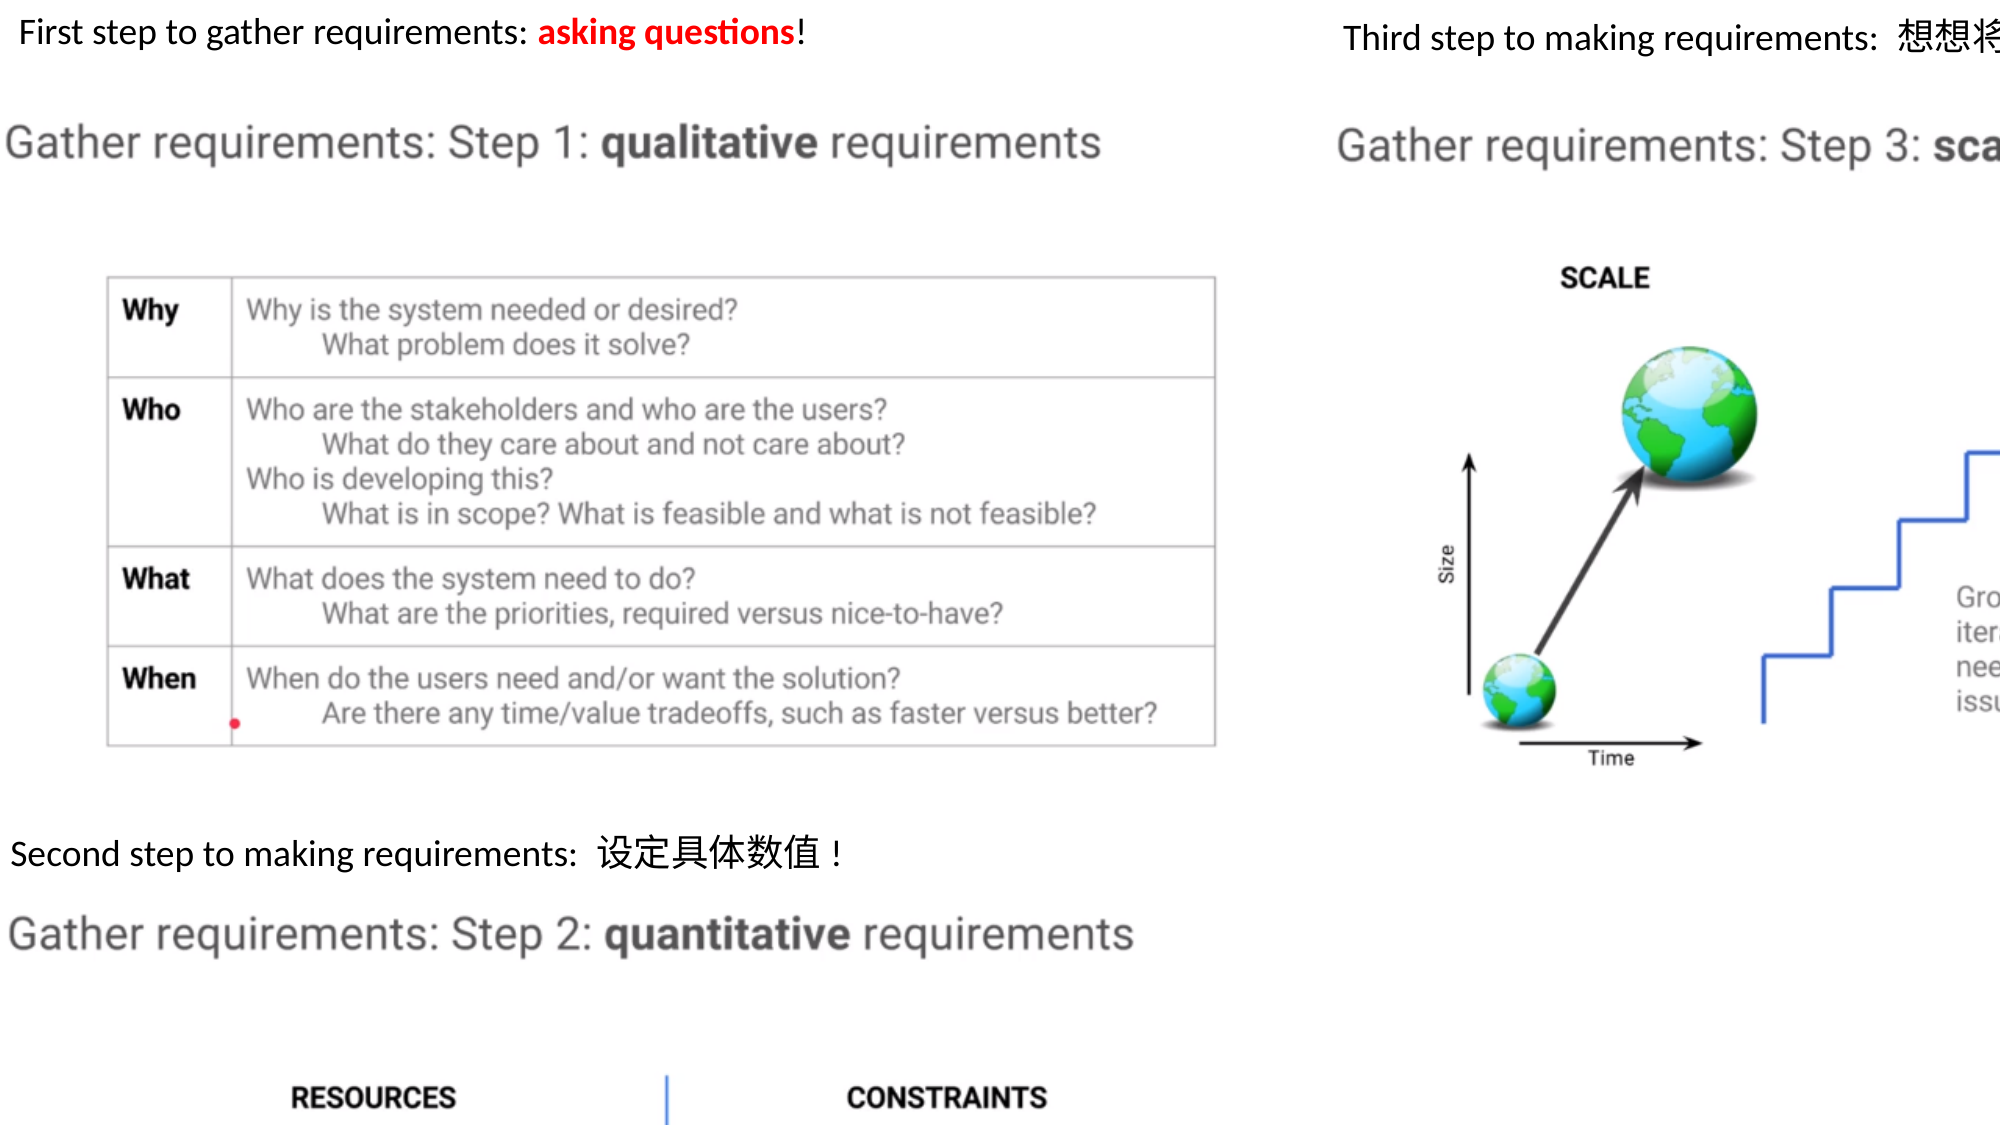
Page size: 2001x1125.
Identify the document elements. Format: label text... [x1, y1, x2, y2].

picture [1332, 115, 2000, 772]
text_box First step to gather requirements: asking questions! [4, 0, 823, 60]
text_box Third step to making requirements: 想想将来的发展! [1328, 5, 2000, 66]
picture [0, 115, 1241, 779]
picture [0, 905, 1207, 1125]
text_box Second step to making requirements: 设定具体数值! [0, 821, 858, 882]
